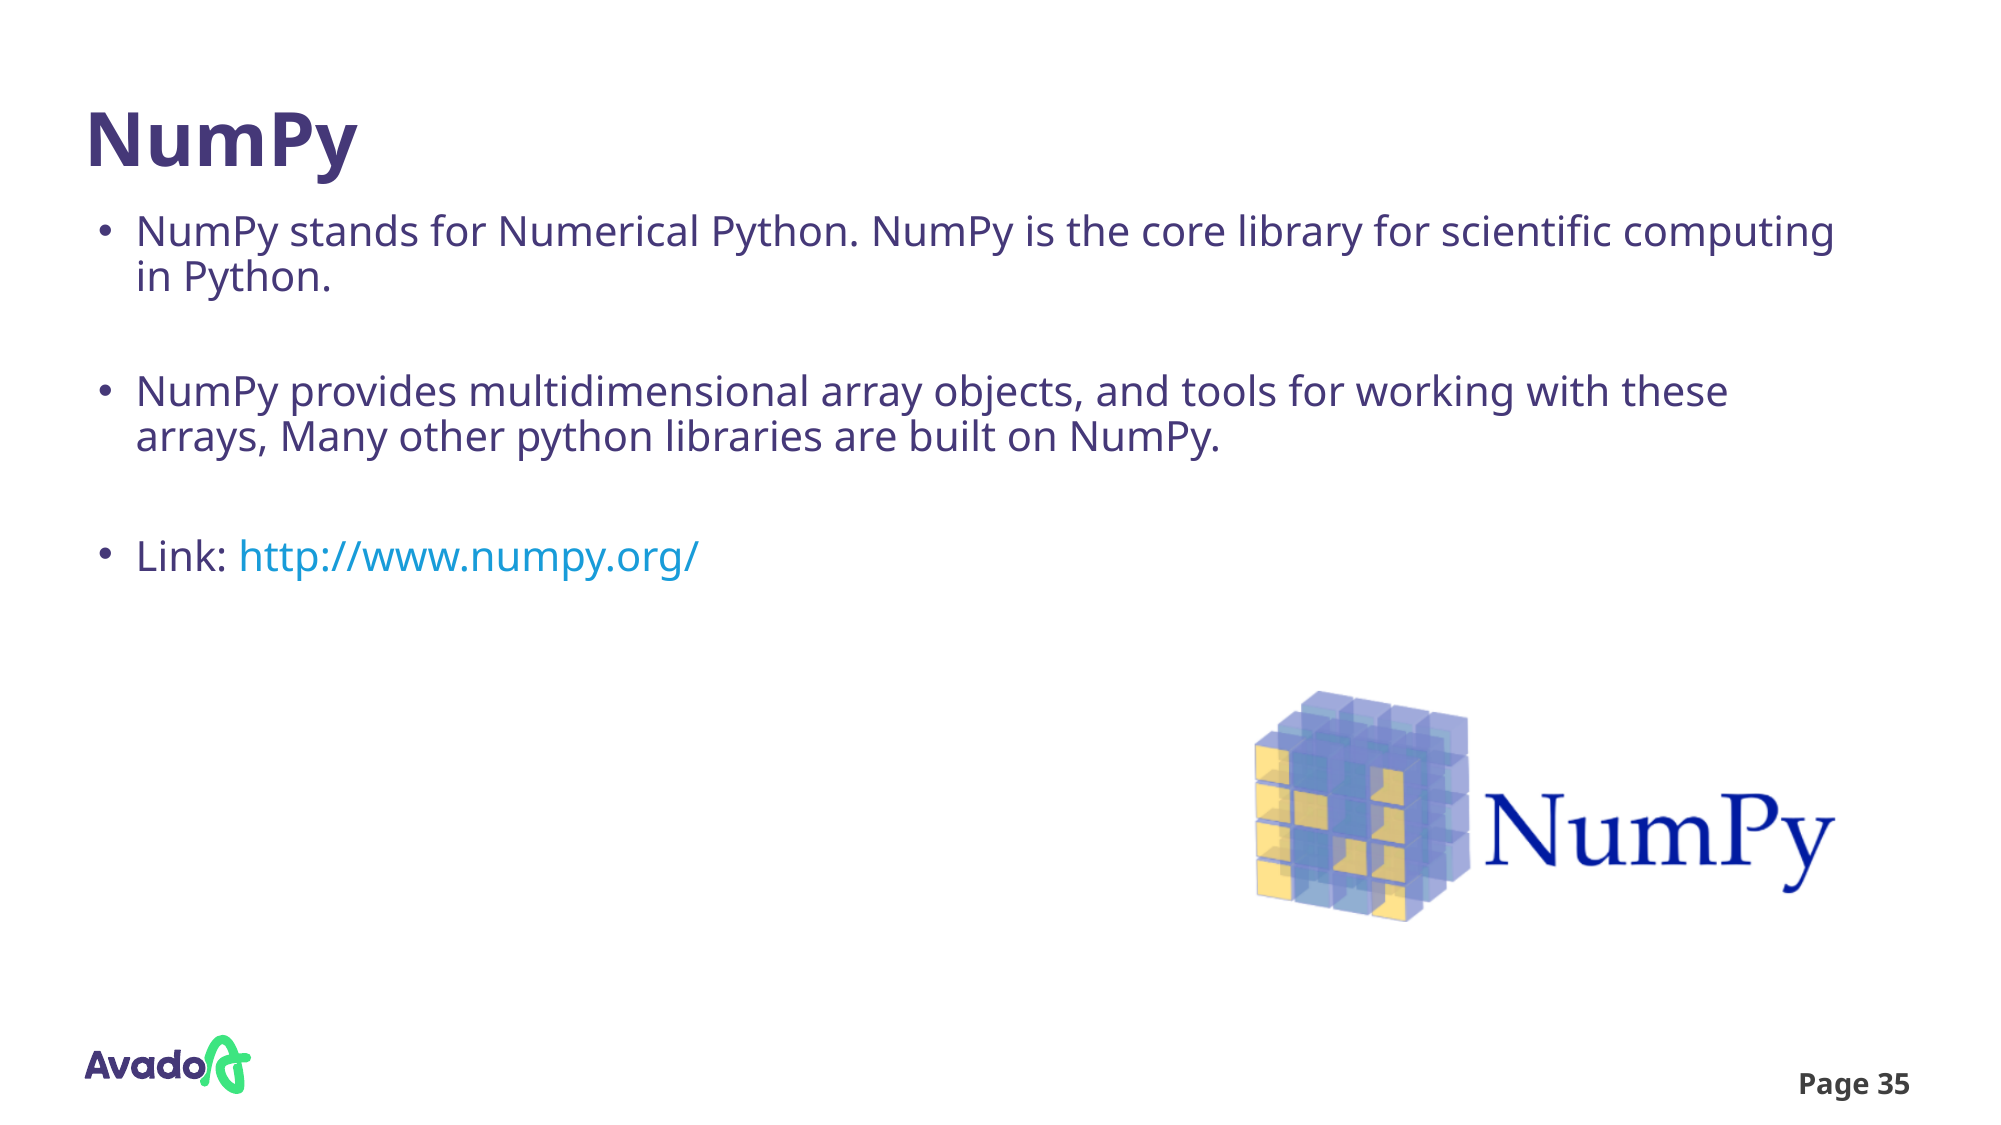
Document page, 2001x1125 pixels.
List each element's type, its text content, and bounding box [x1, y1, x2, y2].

text_box Page 35 [1783, 1057, 2000, 1125]
text_box NumPy stands for Numerical Python. NumPy is the core library for scientific computing in Python. NumPy provides multidimensional array objects, and tools for working with these arrays, Many other python libraries are built on NumPy. Link: http://www.numpy.org/ [83, 202, 1884, 1040]
title NumPy [84, 91, 1916, 188]
picture [1195, 651, 1874, 933]
